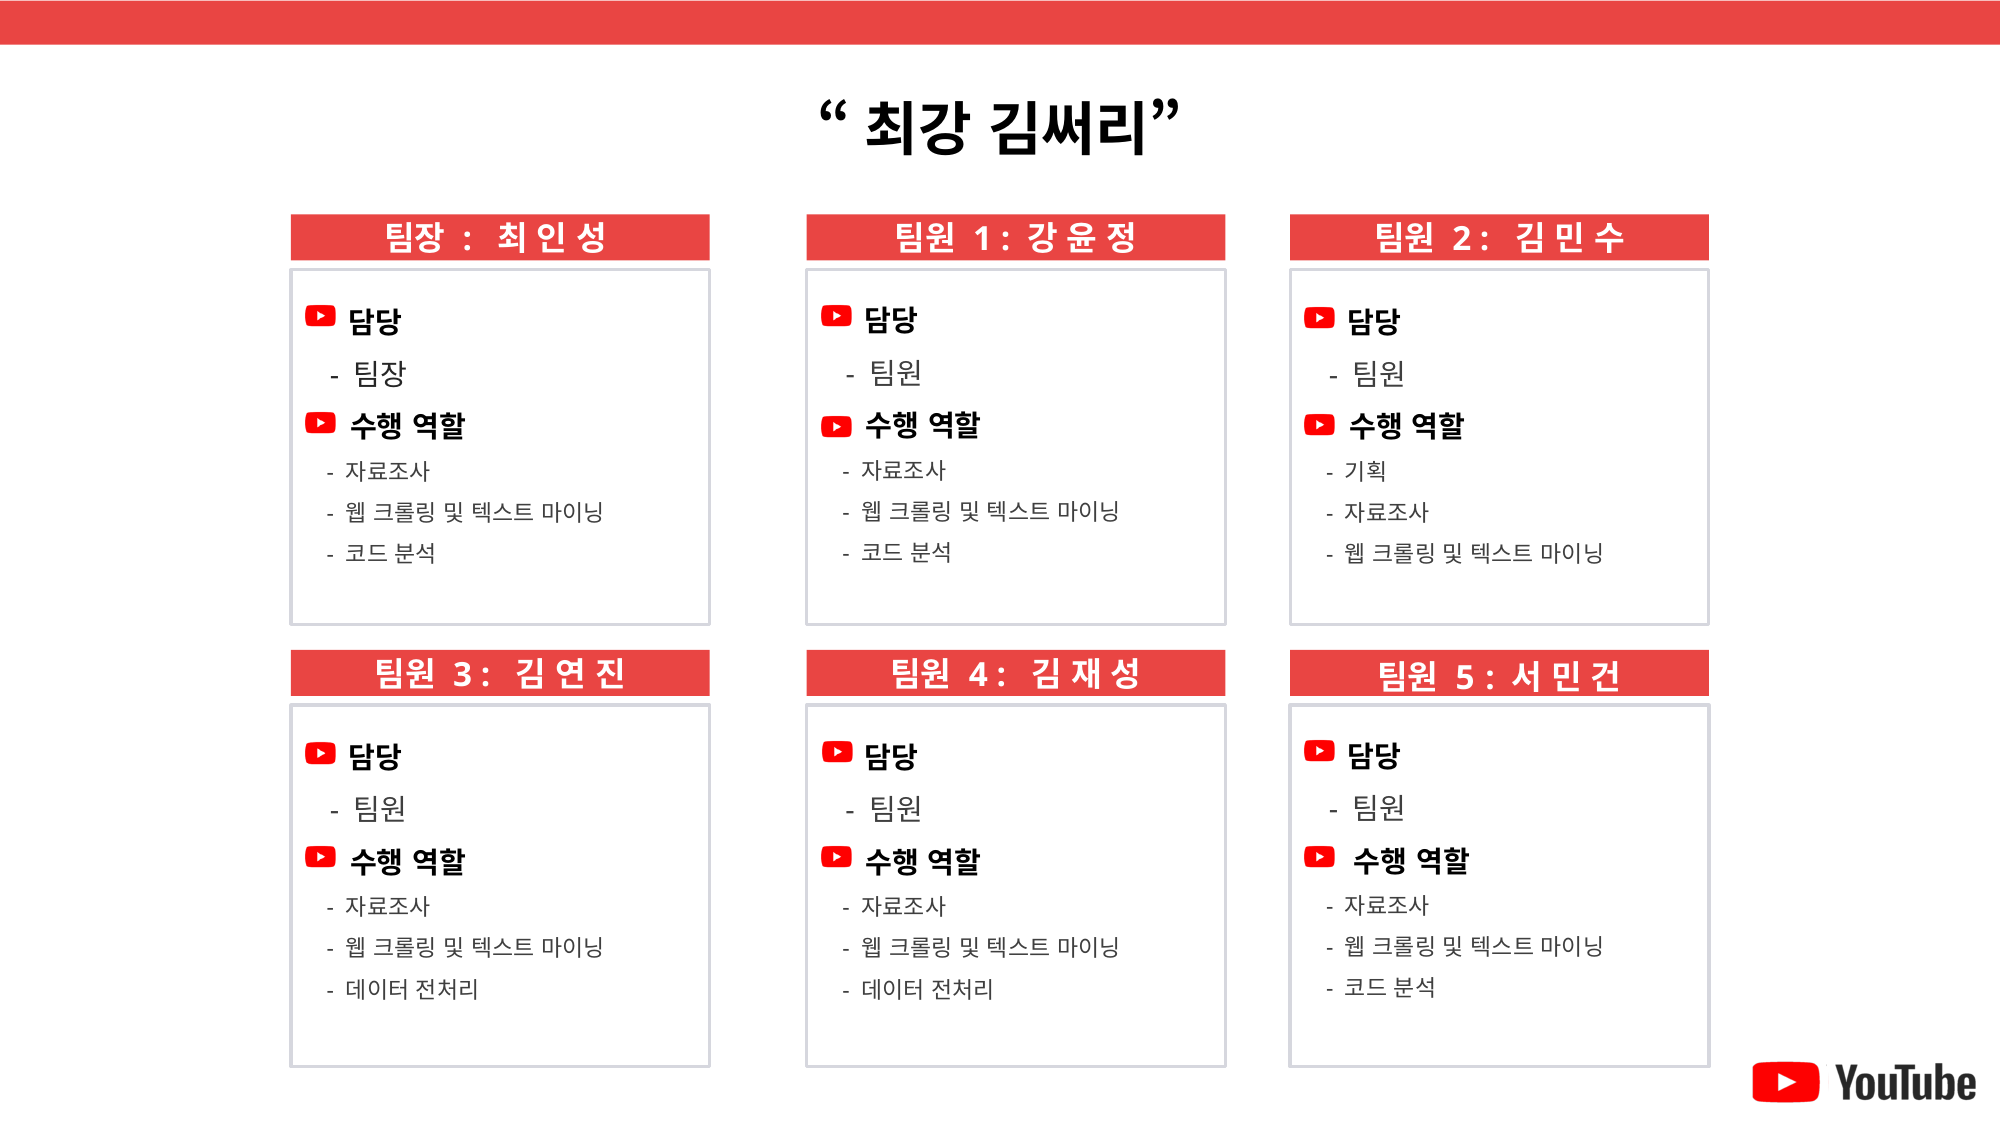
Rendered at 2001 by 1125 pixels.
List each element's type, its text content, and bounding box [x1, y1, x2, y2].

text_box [290, 214, 1710, 1067]
text_box [0, 0, 2000, 46]
text_box “최강 김써리” [759, 84, 1241, 161]
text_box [1726, 1041, 2000, 1125]
